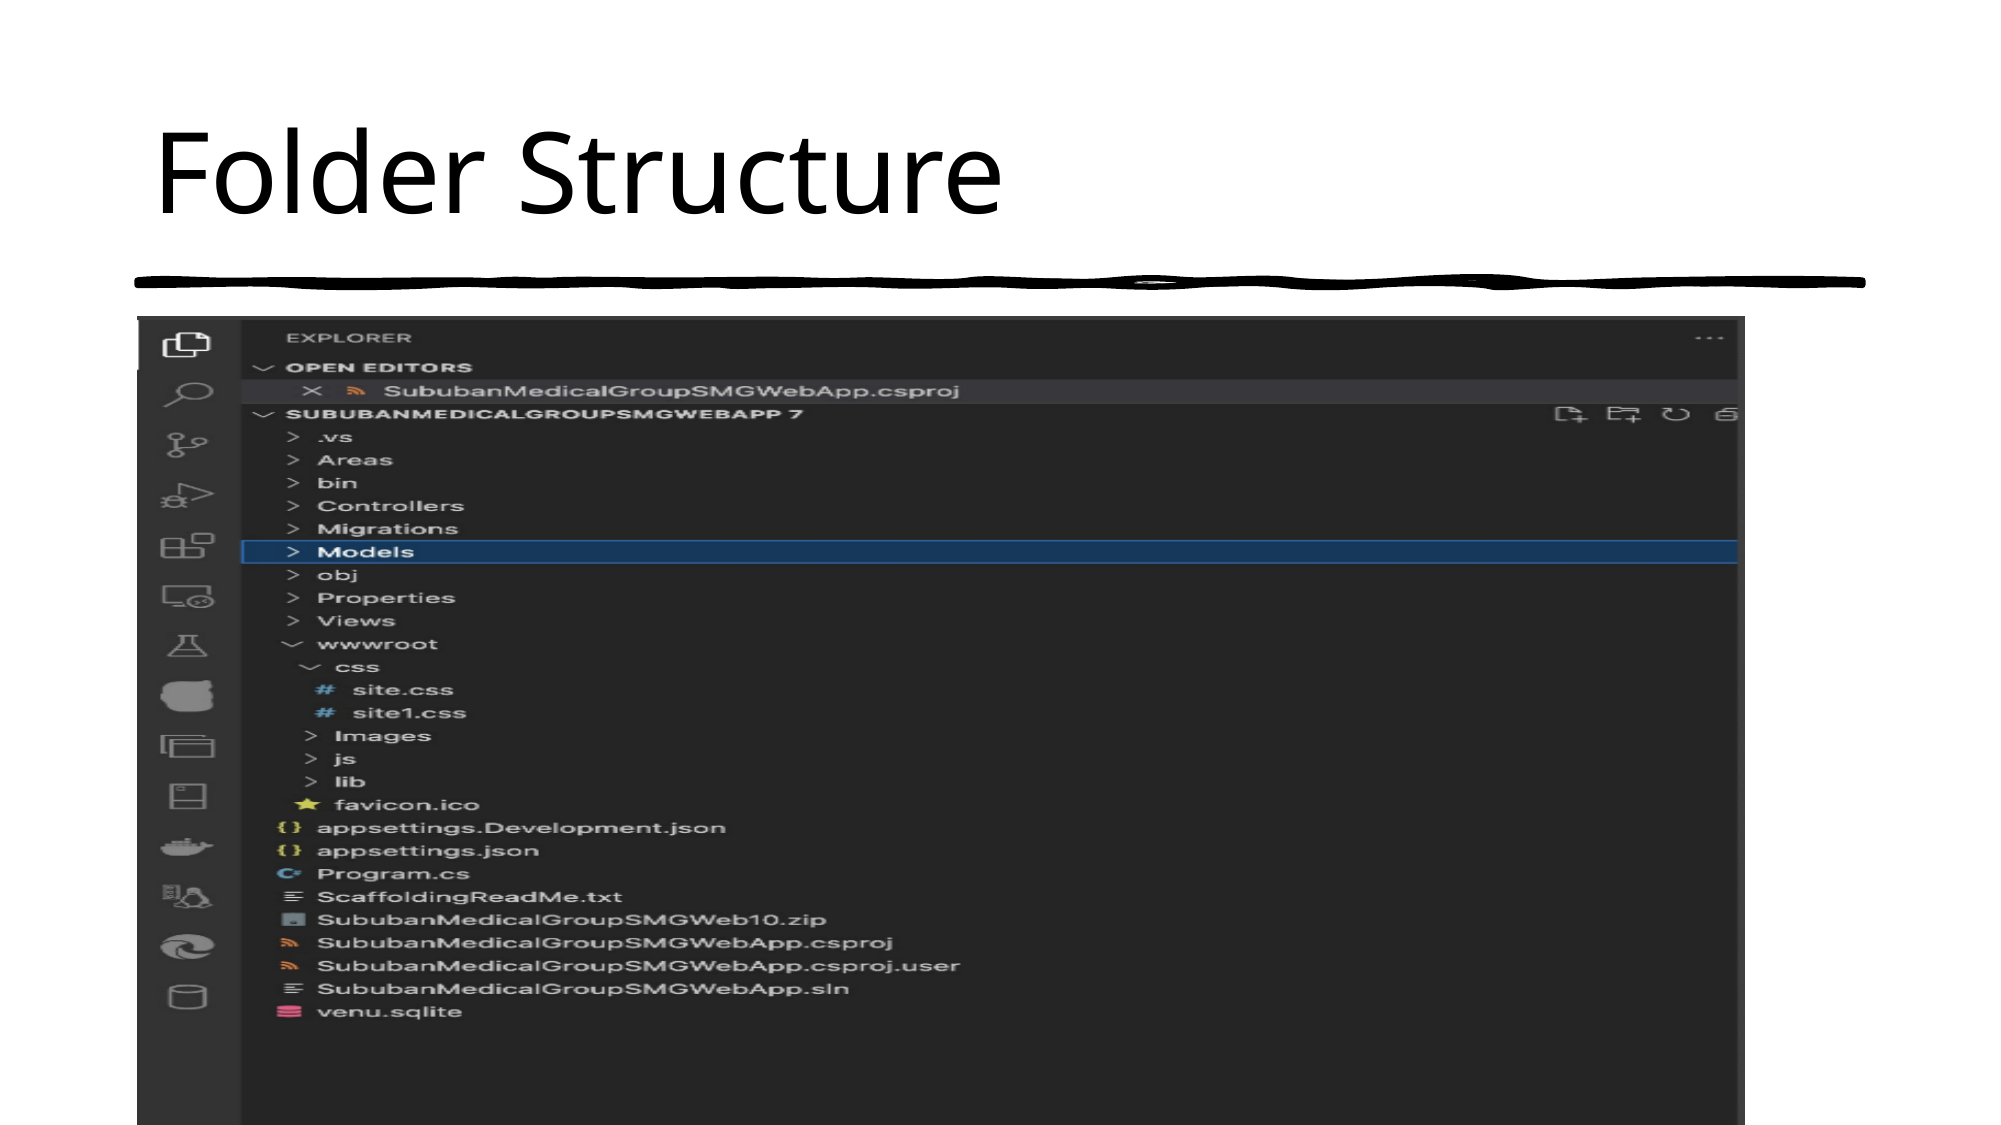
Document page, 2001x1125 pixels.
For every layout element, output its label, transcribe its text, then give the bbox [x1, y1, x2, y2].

title Folder Structure [137, 59, 1863, 278]
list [137, 316, 1745, 1125]
